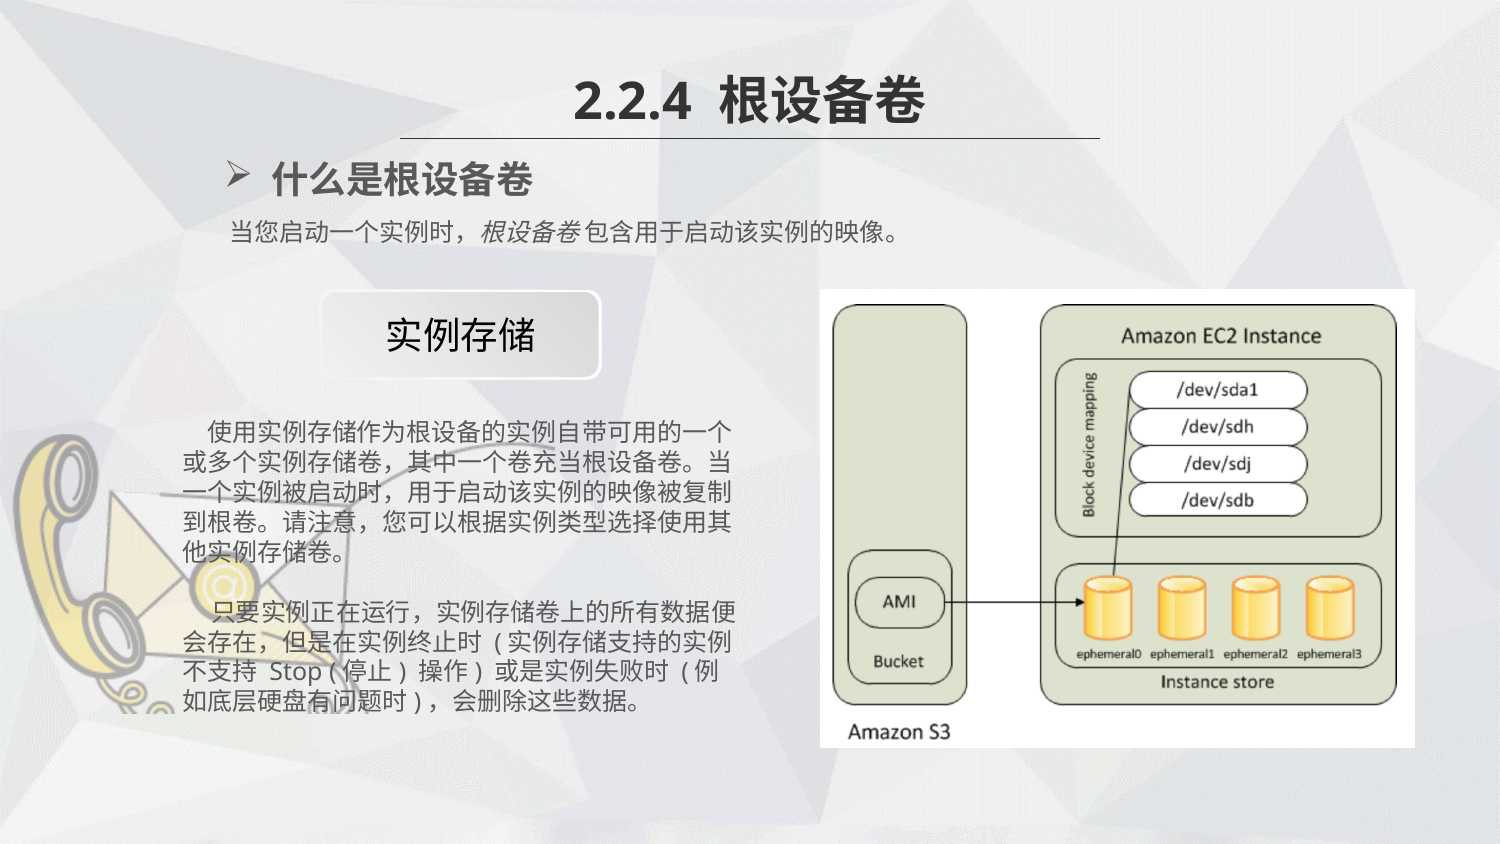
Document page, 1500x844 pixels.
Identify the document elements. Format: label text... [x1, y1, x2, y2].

text_box 使用实例存储作为根设备的实例自带可用的一个或多个实例存储卷，其中一个卷充当根设备卷。当一个实例被启动时，用于启动该实例的映像被复制到根卷。请注意，您可以根据实例类型选择使用其他实例存储卷。 只要实例正在运行，实例存储卷上的所有数据便会存在，但是在实例终止时 (实例存储支持的实例不支持 Stop (停止) 操作) 或是实例失败时 (例如底层硬盘有问题时)，会删除这些数据。 [183, 416, 739, 716]
picture [0, 0, 1500, 844]
text_box 2.2.4 根设备卷 [472, 60, 1028, 137]
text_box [319, 289, 602, 380]
text_box 什么是根设备卷 [223, 174, 791, 202]
text_box 当您启动一个实例时，根设备卷 包含用于启动该实例的映像。 [229, 219, 1352, 247]
